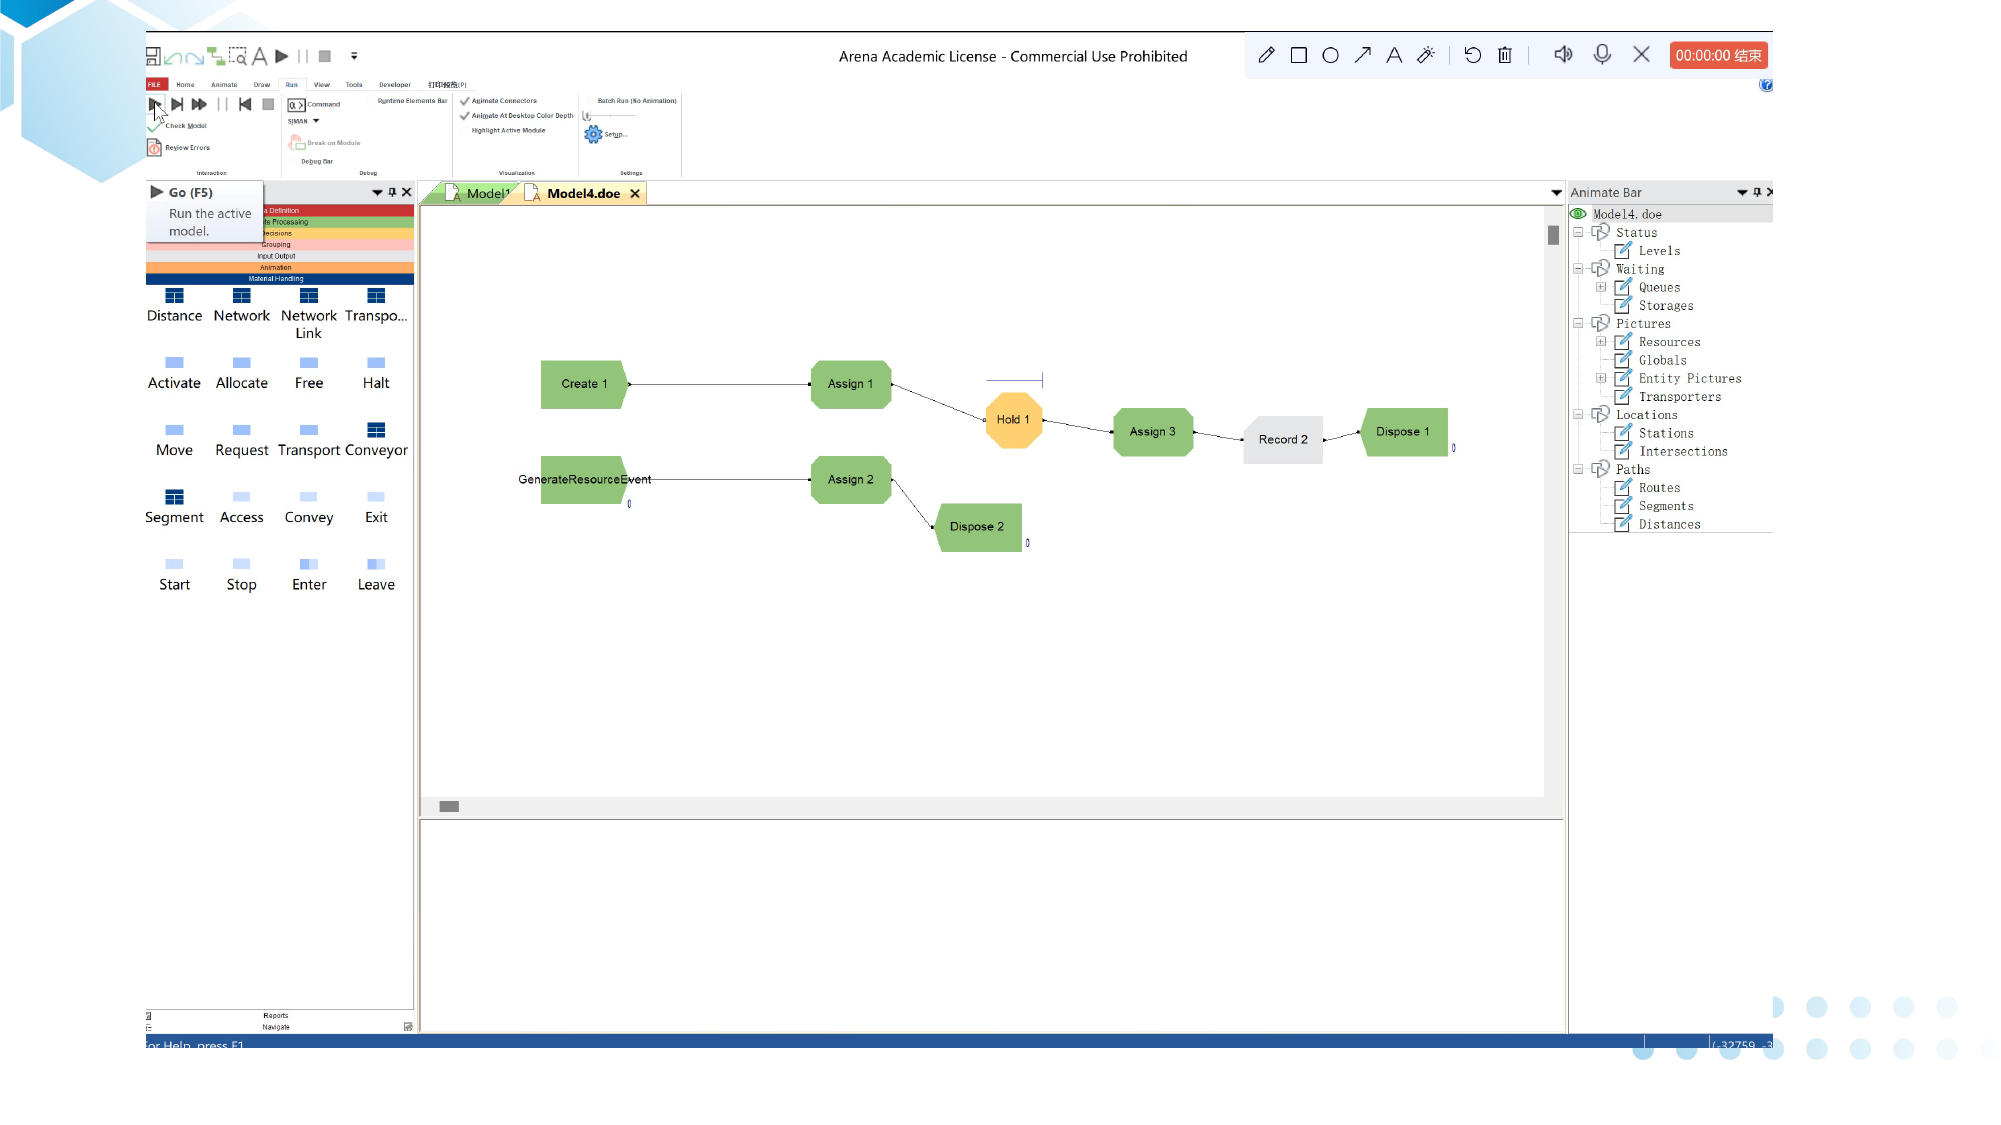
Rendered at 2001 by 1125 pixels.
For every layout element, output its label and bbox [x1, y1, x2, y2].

picture [1, 0, 282, 183]
text_box [145, 30, 1774, 1049]
picture [1590, 997, 2000, 1060]
